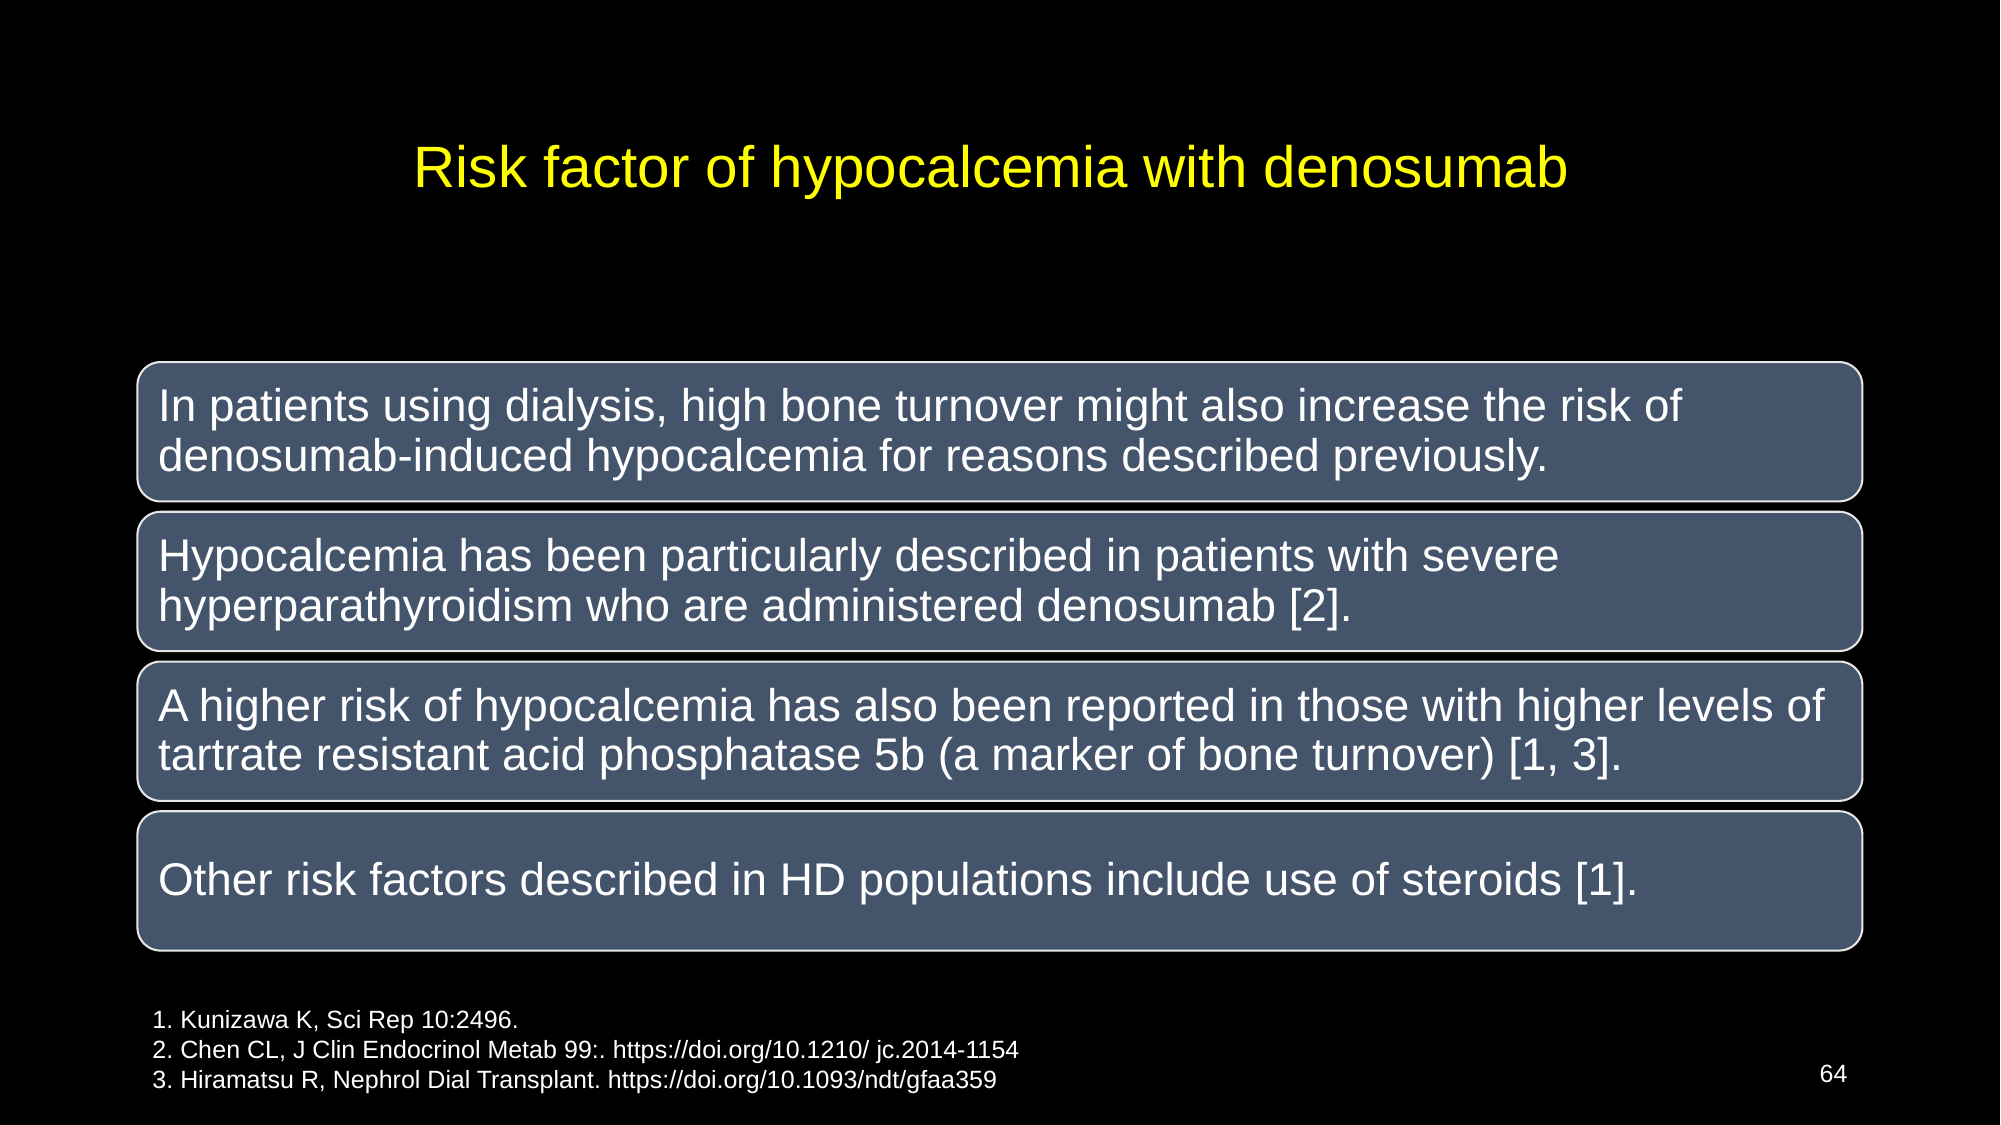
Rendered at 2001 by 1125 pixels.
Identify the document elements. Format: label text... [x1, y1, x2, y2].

text_box 1. Kunizawa K, Sci Rep 10:2496. 2. Chen CL, J Clin Endocrinol Metab 99:. https://doi.org/10.1210/ jc.2014-1154 3. Hiramatsu R, Nephrol Dial Transplant. https://doi.org/10.1093/ndt/gfaa359 [137, 996, 1138, 1102]
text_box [137, 361, 1863, 951]
title Risk factor of hypocalcemia with denosumab [137, 59, 1863, 278]
slide_number ‹#› [1412, 1042, 1863, 1103]
